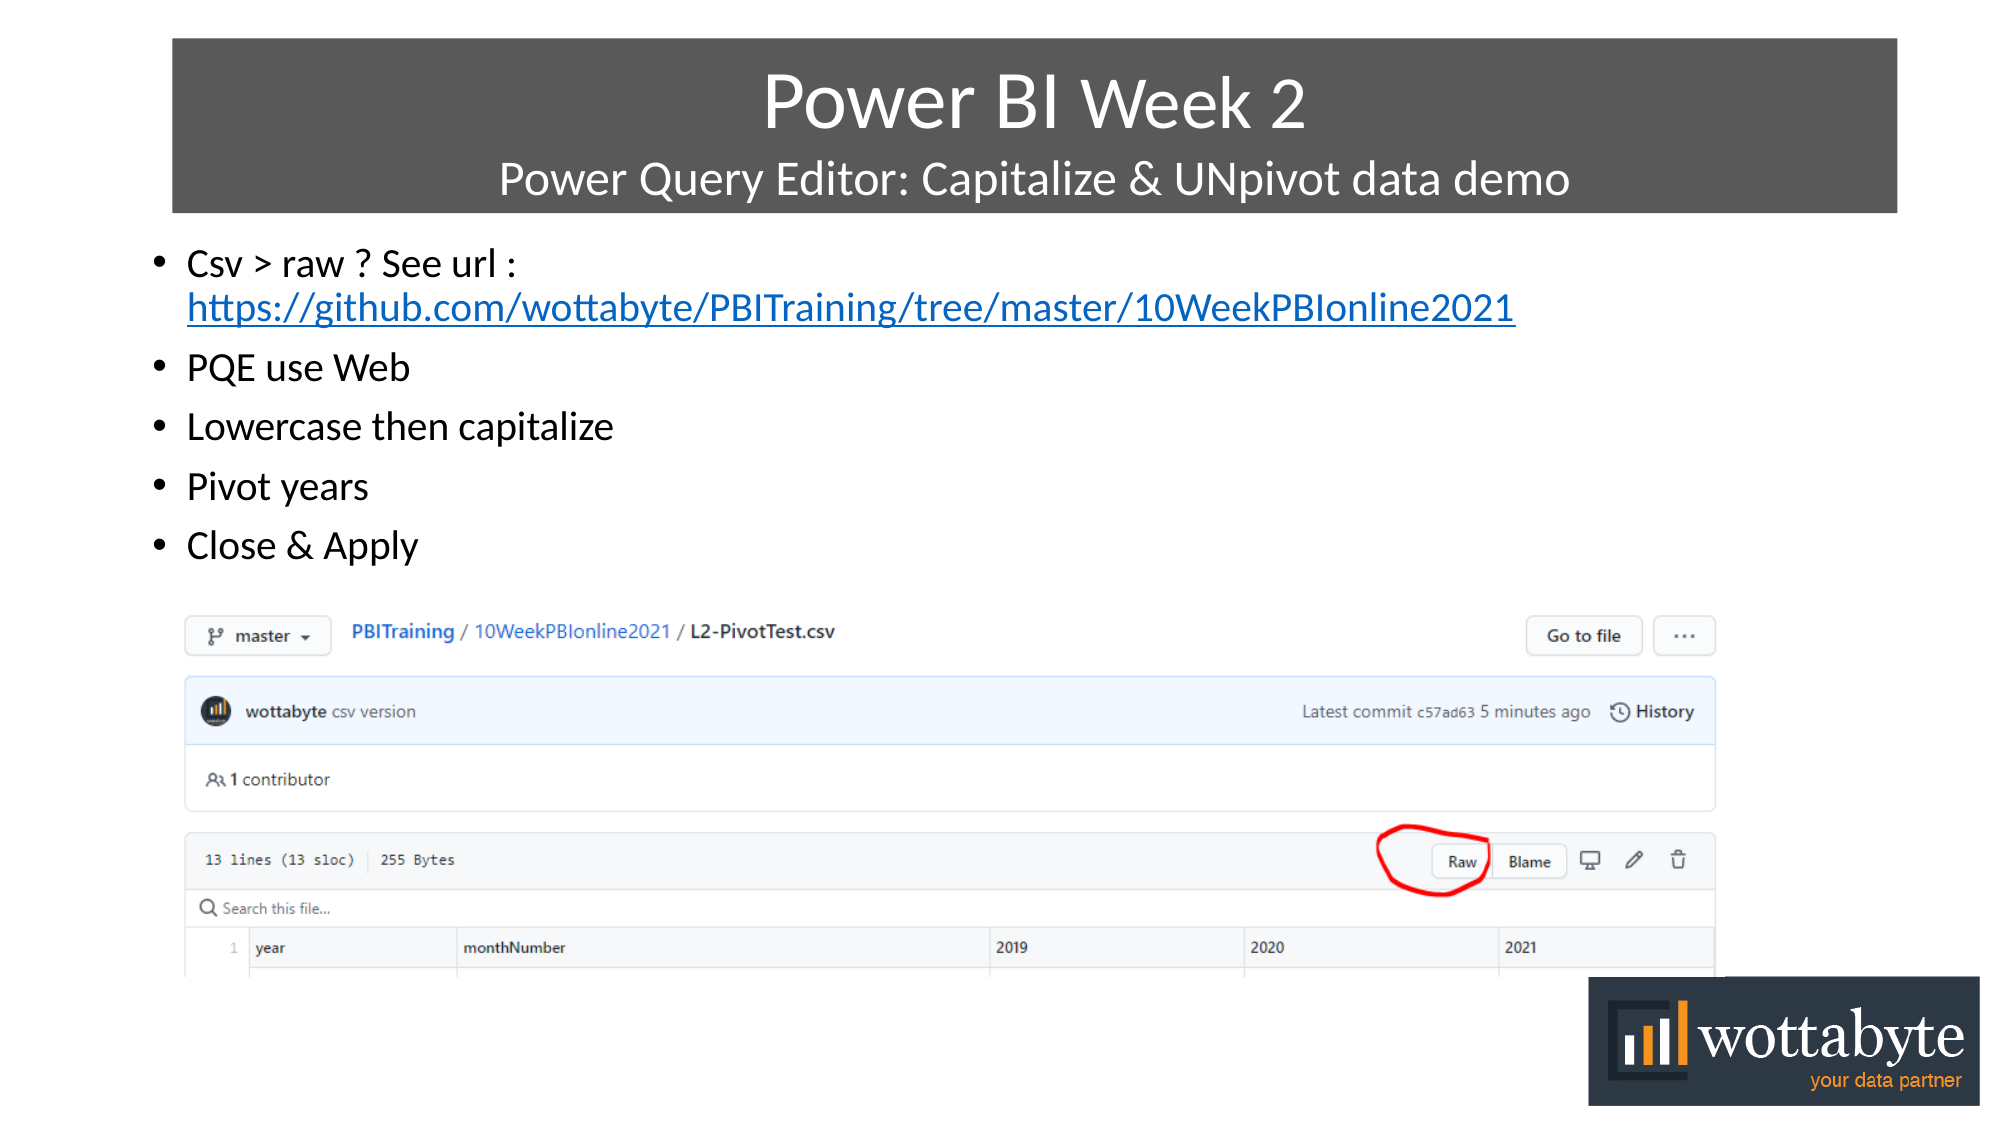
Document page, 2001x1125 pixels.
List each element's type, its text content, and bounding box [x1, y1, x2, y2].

picture [172, 579, 1980, 1106]
text_box Power BI Week 2 Power Query Editor: Capitalize & UNpivot data demo [172, 38, 1898, 214]
list Csv > raw ? See url : https://github.com/wottabyte/PBITraining/tree/master/10WeekPBIonline2021 PQE use Web Lowercase then capitalize Pivot years Close & Apply [137, 234, 1863, 580]
